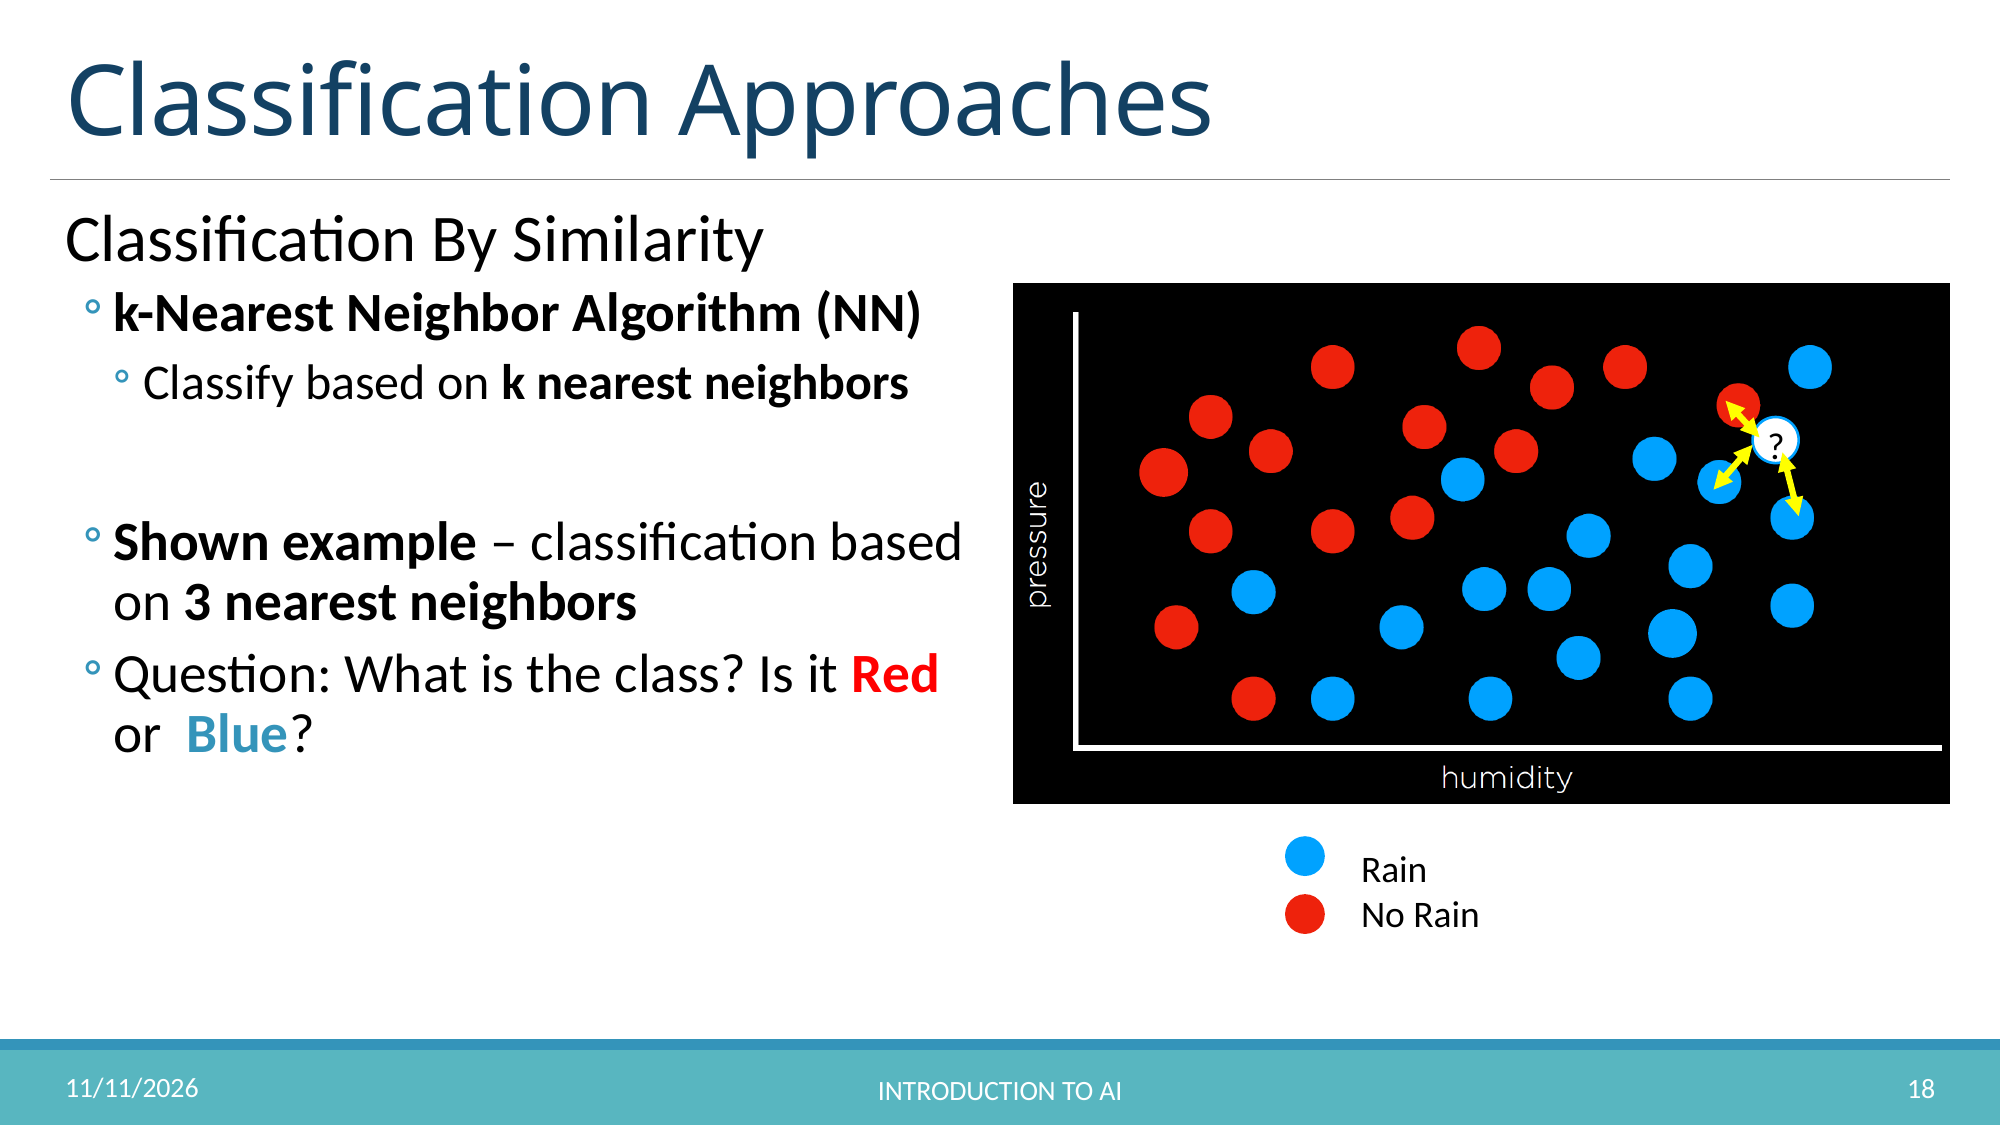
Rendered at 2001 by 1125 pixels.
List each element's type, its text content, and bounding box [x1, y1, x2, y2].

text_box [1713, 444, 1753, 491]
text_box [1761, 414, 1802, 476]
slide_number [50, 1056, 456, 1117]
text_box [1781, 451, 1800, 517]
text_box [1285, 836, 1325, 877]
picture [1012, 282, 1951, 804]
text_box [1724, 400, 1760, 438]
list Classification By Similarity k-Nearest Neighbor Algorithm (NN) Classify based on k nearest neighbors Shown example – classification based on 3 nearest neighbors Question: What is the class? Is it Red or Blue? [50, 195, 984, 1030]
slide_number 18 [1734, 1057, 1950, 1118]
text_box Rain No Rain [1346, 837, 1514, 943]
title Classification Approaches [50, 47, 1950, 163]
text_box [1285, 894, 1325, 934]
footer Introduction to AI [604, 1059, 1396, 1120]
